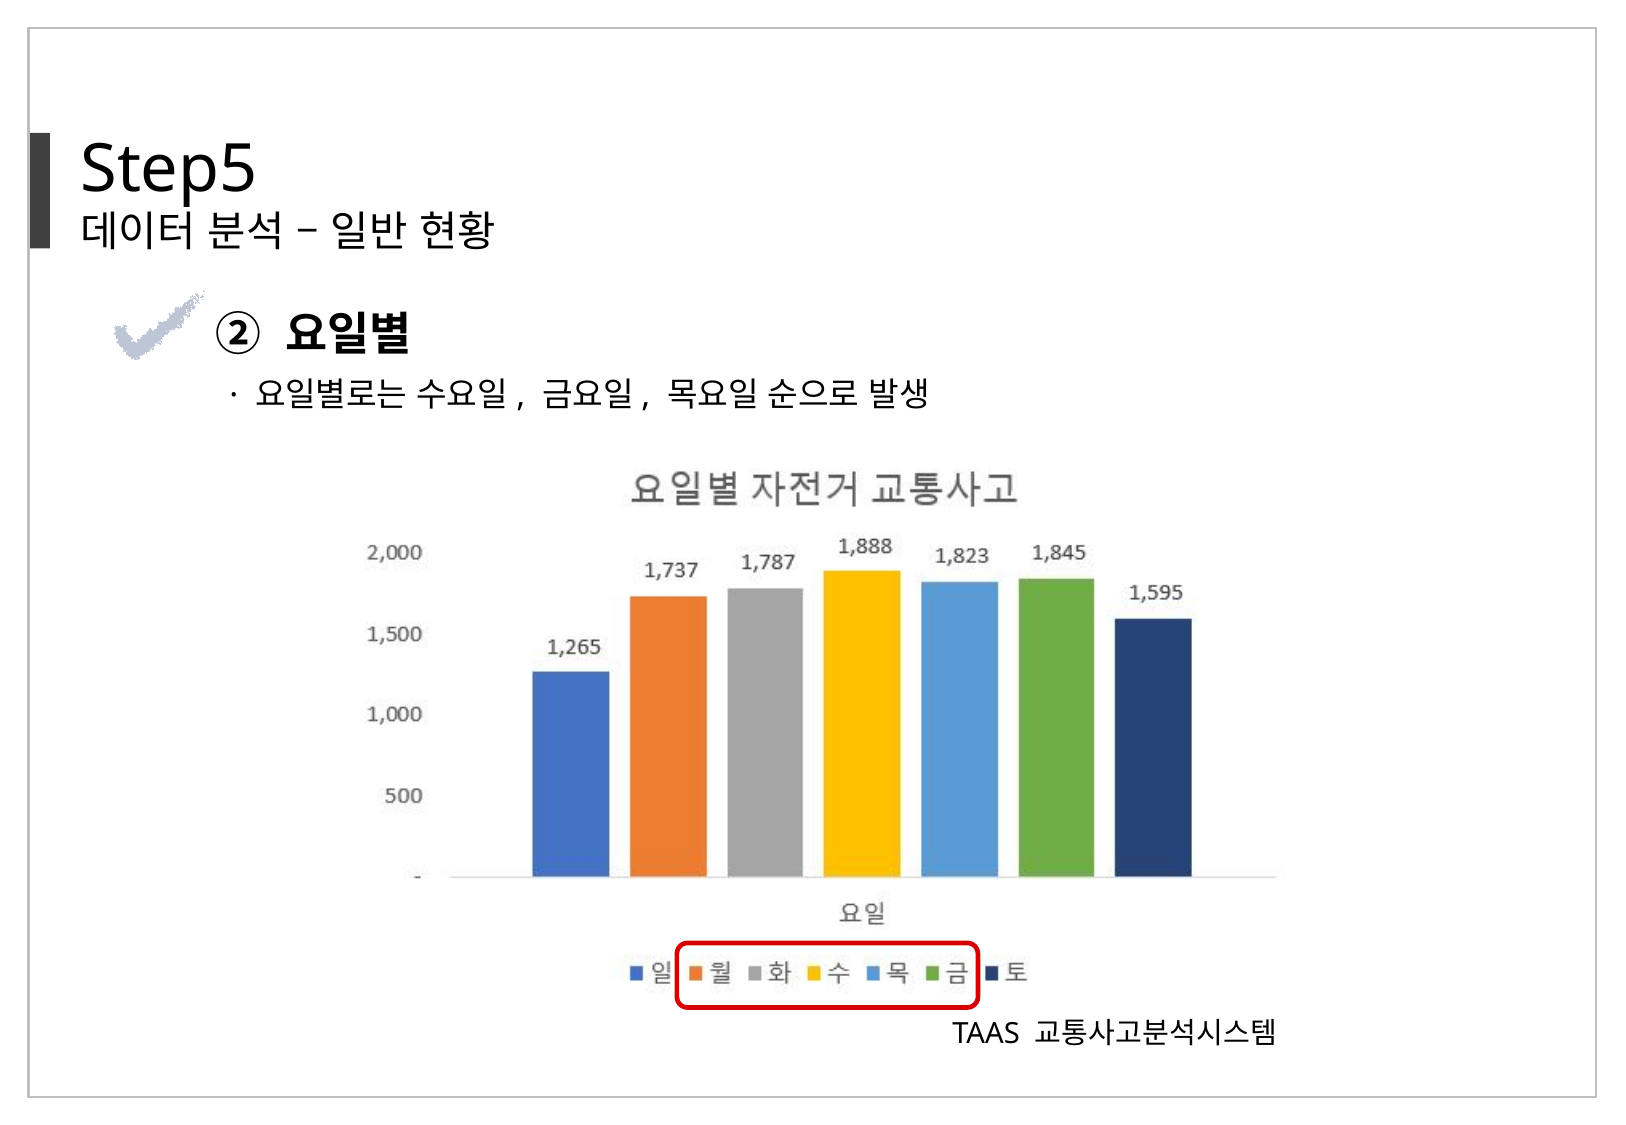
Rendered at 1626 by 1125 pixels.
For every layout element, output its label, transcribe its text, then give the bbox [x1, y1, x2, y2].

picture [352, 443, 1304, 1008]
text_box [94, 284, 1569, 419]
text_box [27, 27, 1597, 1098]
text_box TAAS 교통사고분석시스템 [937, 1008, 1293, 1057]
